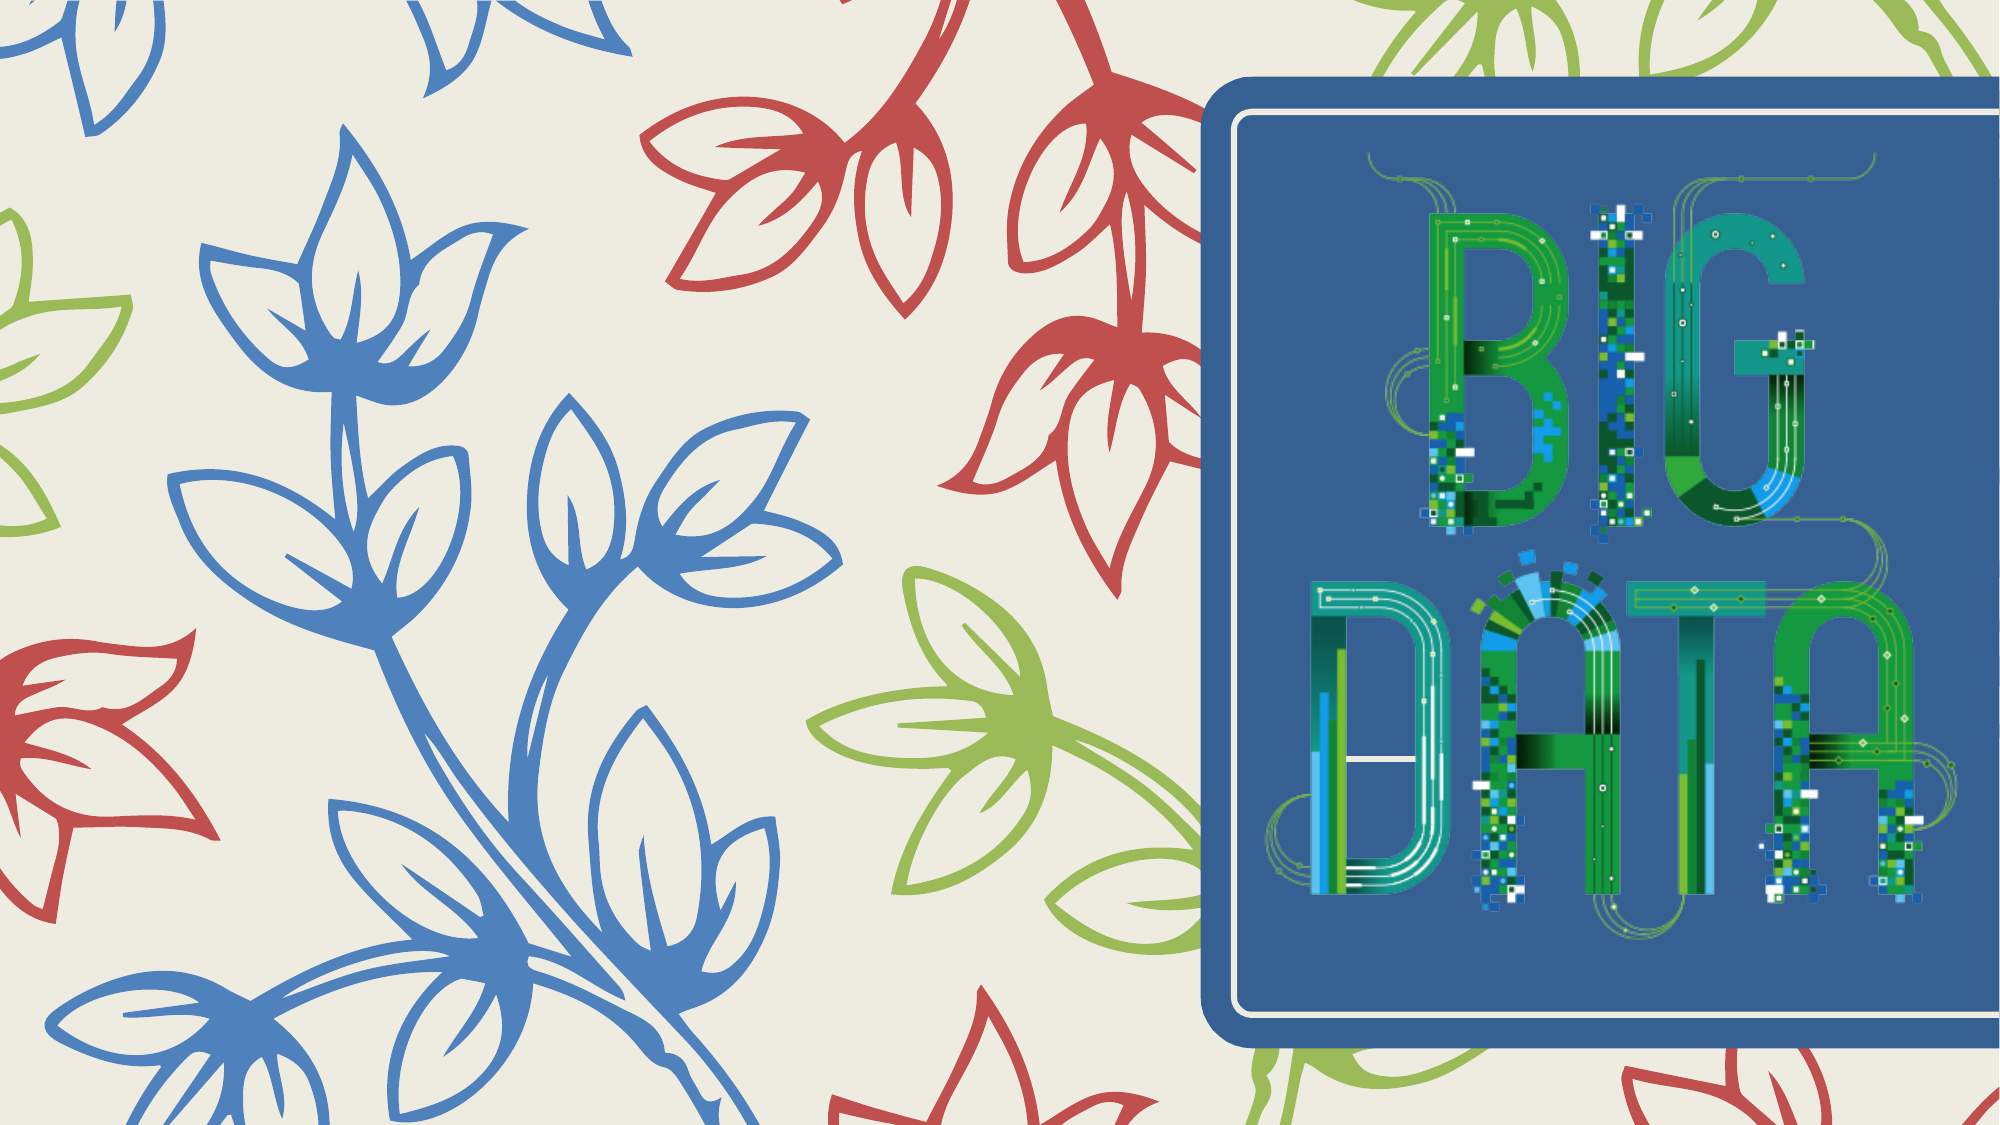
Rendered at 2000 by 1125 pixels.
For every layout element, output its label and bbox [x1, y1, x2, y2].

picture [1259, 148, 1963, 940]
